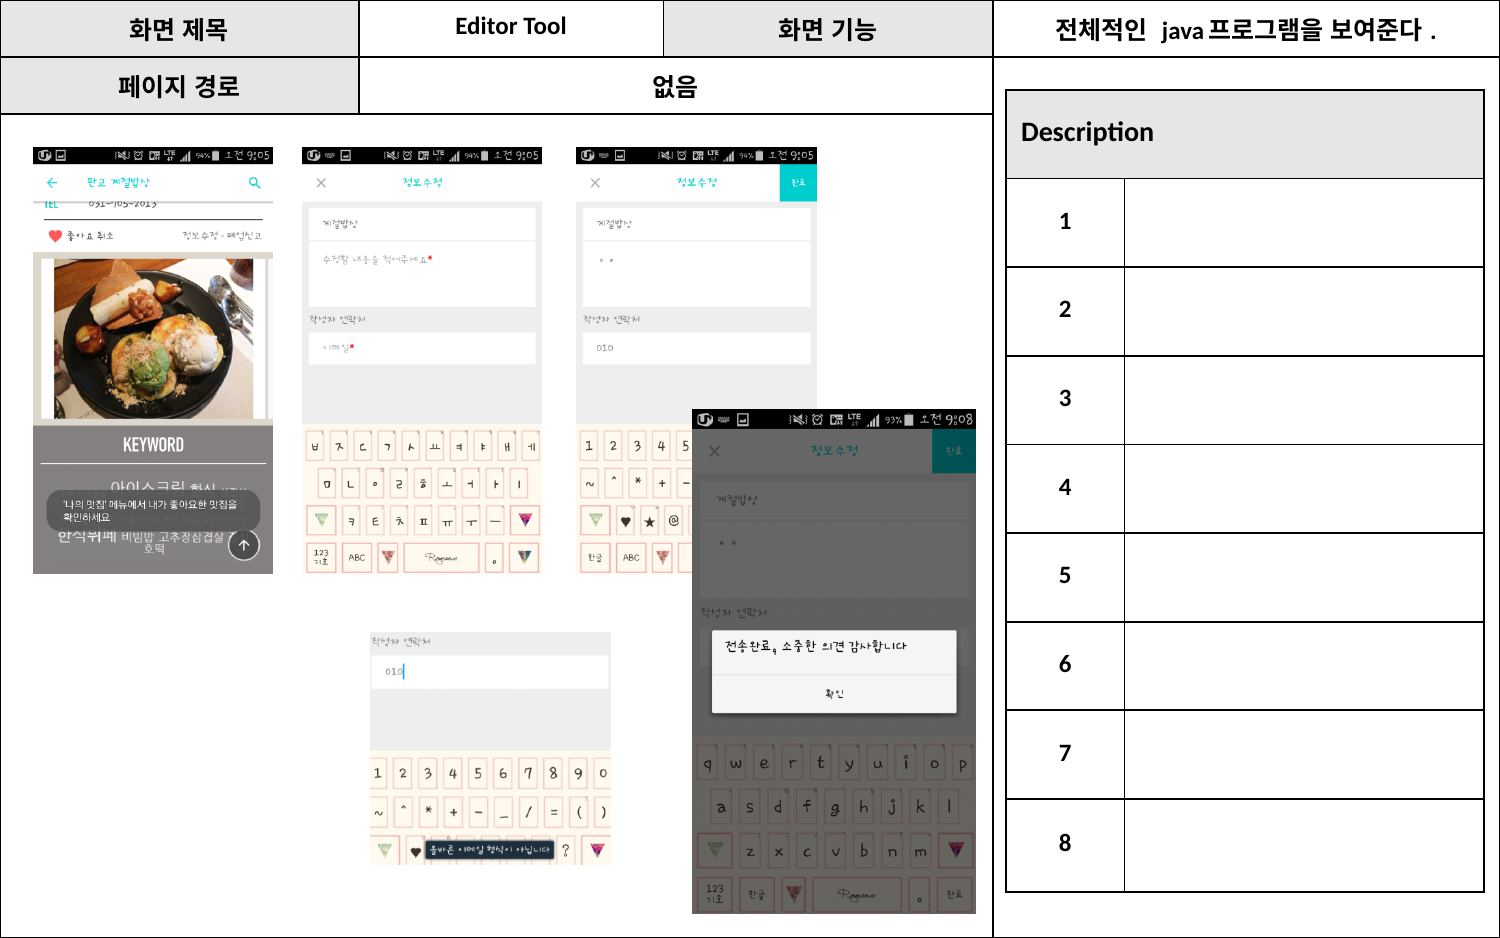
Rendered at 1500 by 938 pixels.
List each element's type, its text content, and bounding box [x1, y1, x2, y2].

table_cell 4 [1007, 445, 1124, 532]
table_cell 2 [1007, 268, 1124, 355]
table_cell [1125, 534, 1483, 621]
table_cell 7 [1007, 711, 1124, 798]
table_header 화면 제목 [1, 1, 358, 56]
table_cell [1, 115, 992, 937]
table_cell 8 [1007, 800, 1124, 891]
picture [370, 632, 611, 865]
table_cell [1125, 179, 1483, 266]
table_cell 3 [1007, 357, 1124, 444]
table_header 전체적인 java프로그램을 보여준다. [994, 1, 1499, 56]
picture [302, 147, 542, 574]
table_cell 5 [1007, 534, 1124, 621]
table_header 화면 기능 [664, 1, 992, 56]
table_cell 6 [1007, 623, 1124, 709]
table_cell [1125, 445, 1483, 532]
table_header Description [1007, 91, 1483, 178]
table_header Editor Tool [360, 1, 663, 56]
table_cell 1 [1007, 179, 1124, 266]
table_cell [1125, 800, 1483, 891]
picture [576, 147, 976, 915]
table_cell 없음 [360, 58, 992, 113]
table_cell [1125, 357, 1483, 444]
table_cell [1125, 623, 1483, 709]
table_cell [994, 58, 1499, 937]
table_cell [1125, 711, 1483, 798]
table_cell 페이지 경로 [1, 58, 358, 113]
table_cell [1125, 268, 1483, 355]
picture [33, 147, 273, 574]
